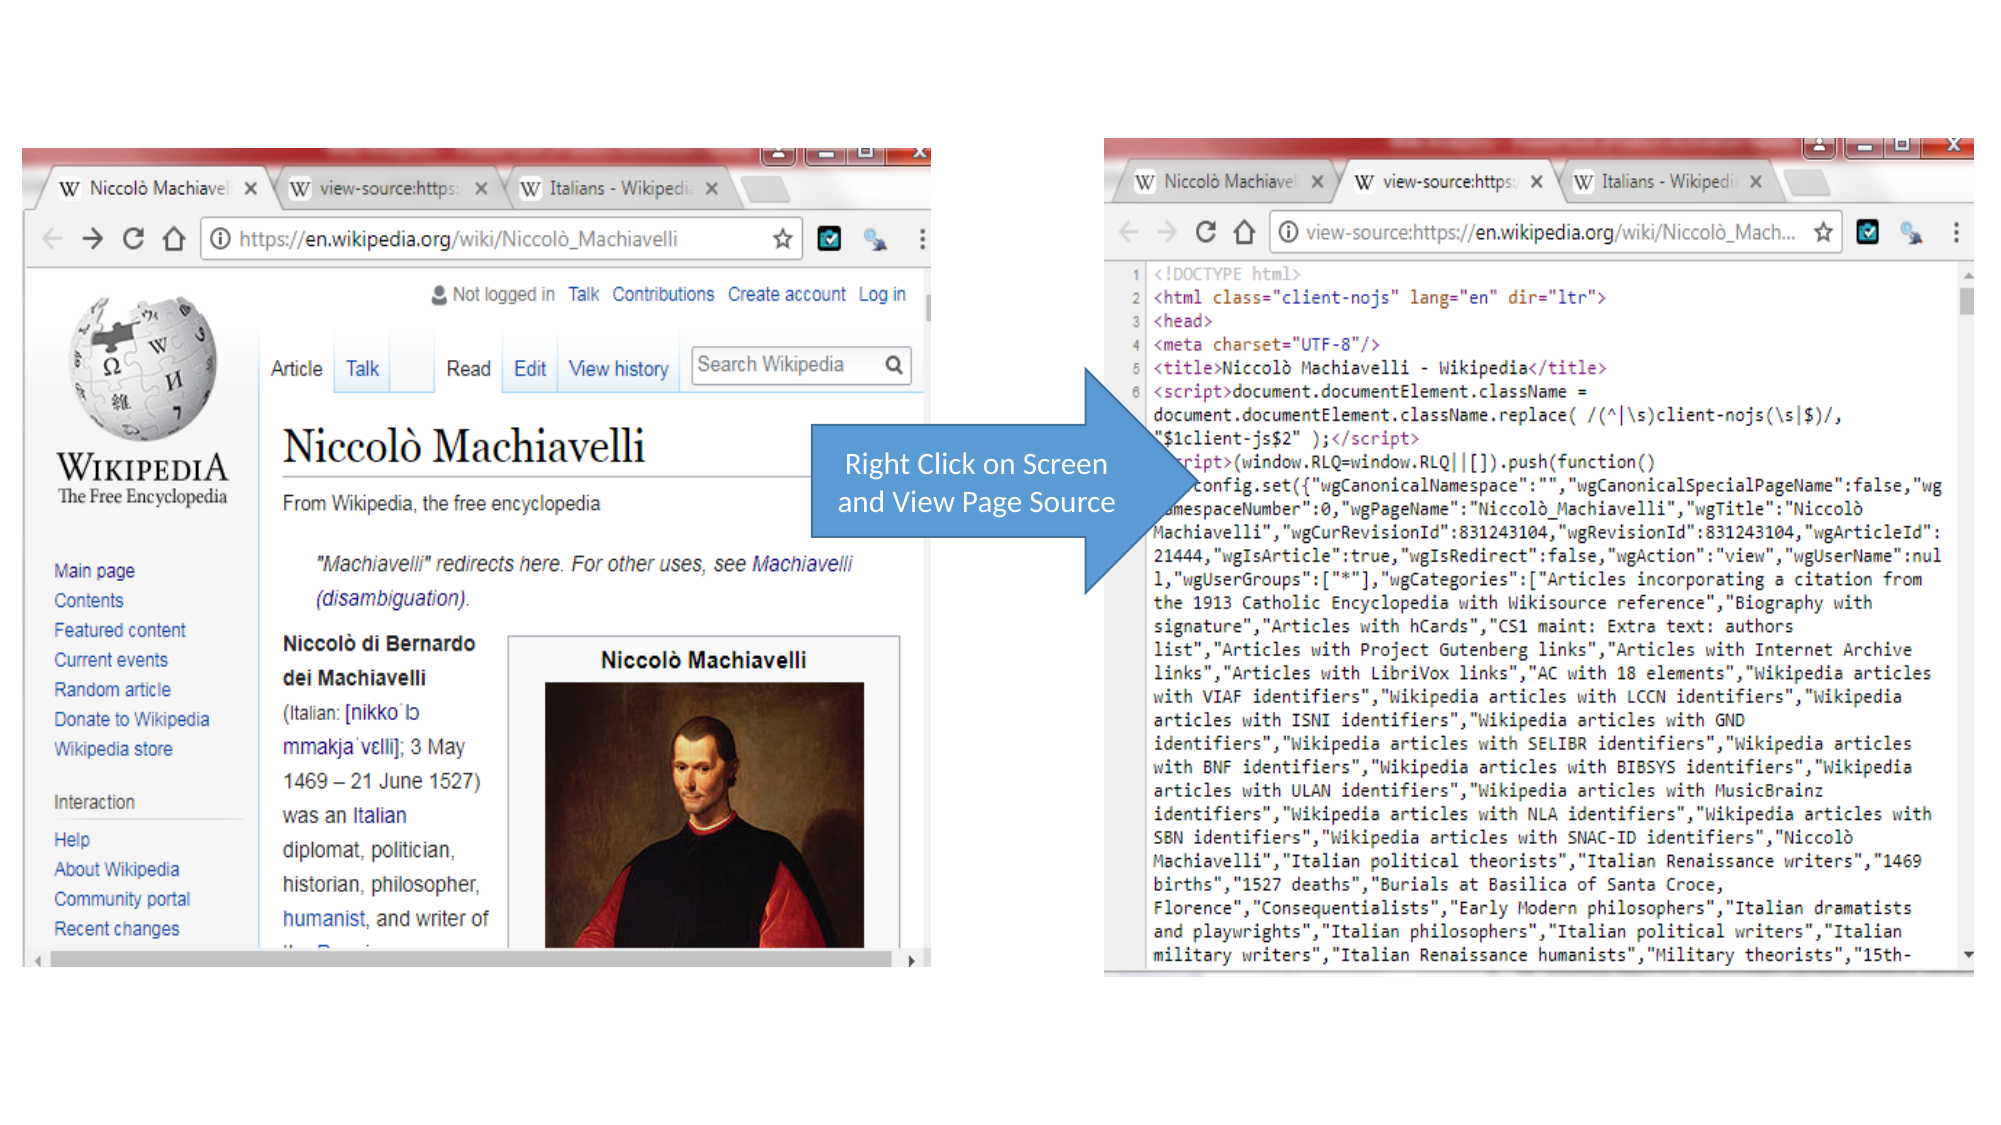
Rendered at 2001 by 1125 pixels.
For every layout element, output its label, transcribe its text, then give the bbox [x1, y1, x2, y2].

text_box Right Click on Screen and View Page Source [931, 366, 1104, 596]
picture [1104, 138, 1974, 977]
picture [22, 148, 931, 968]
